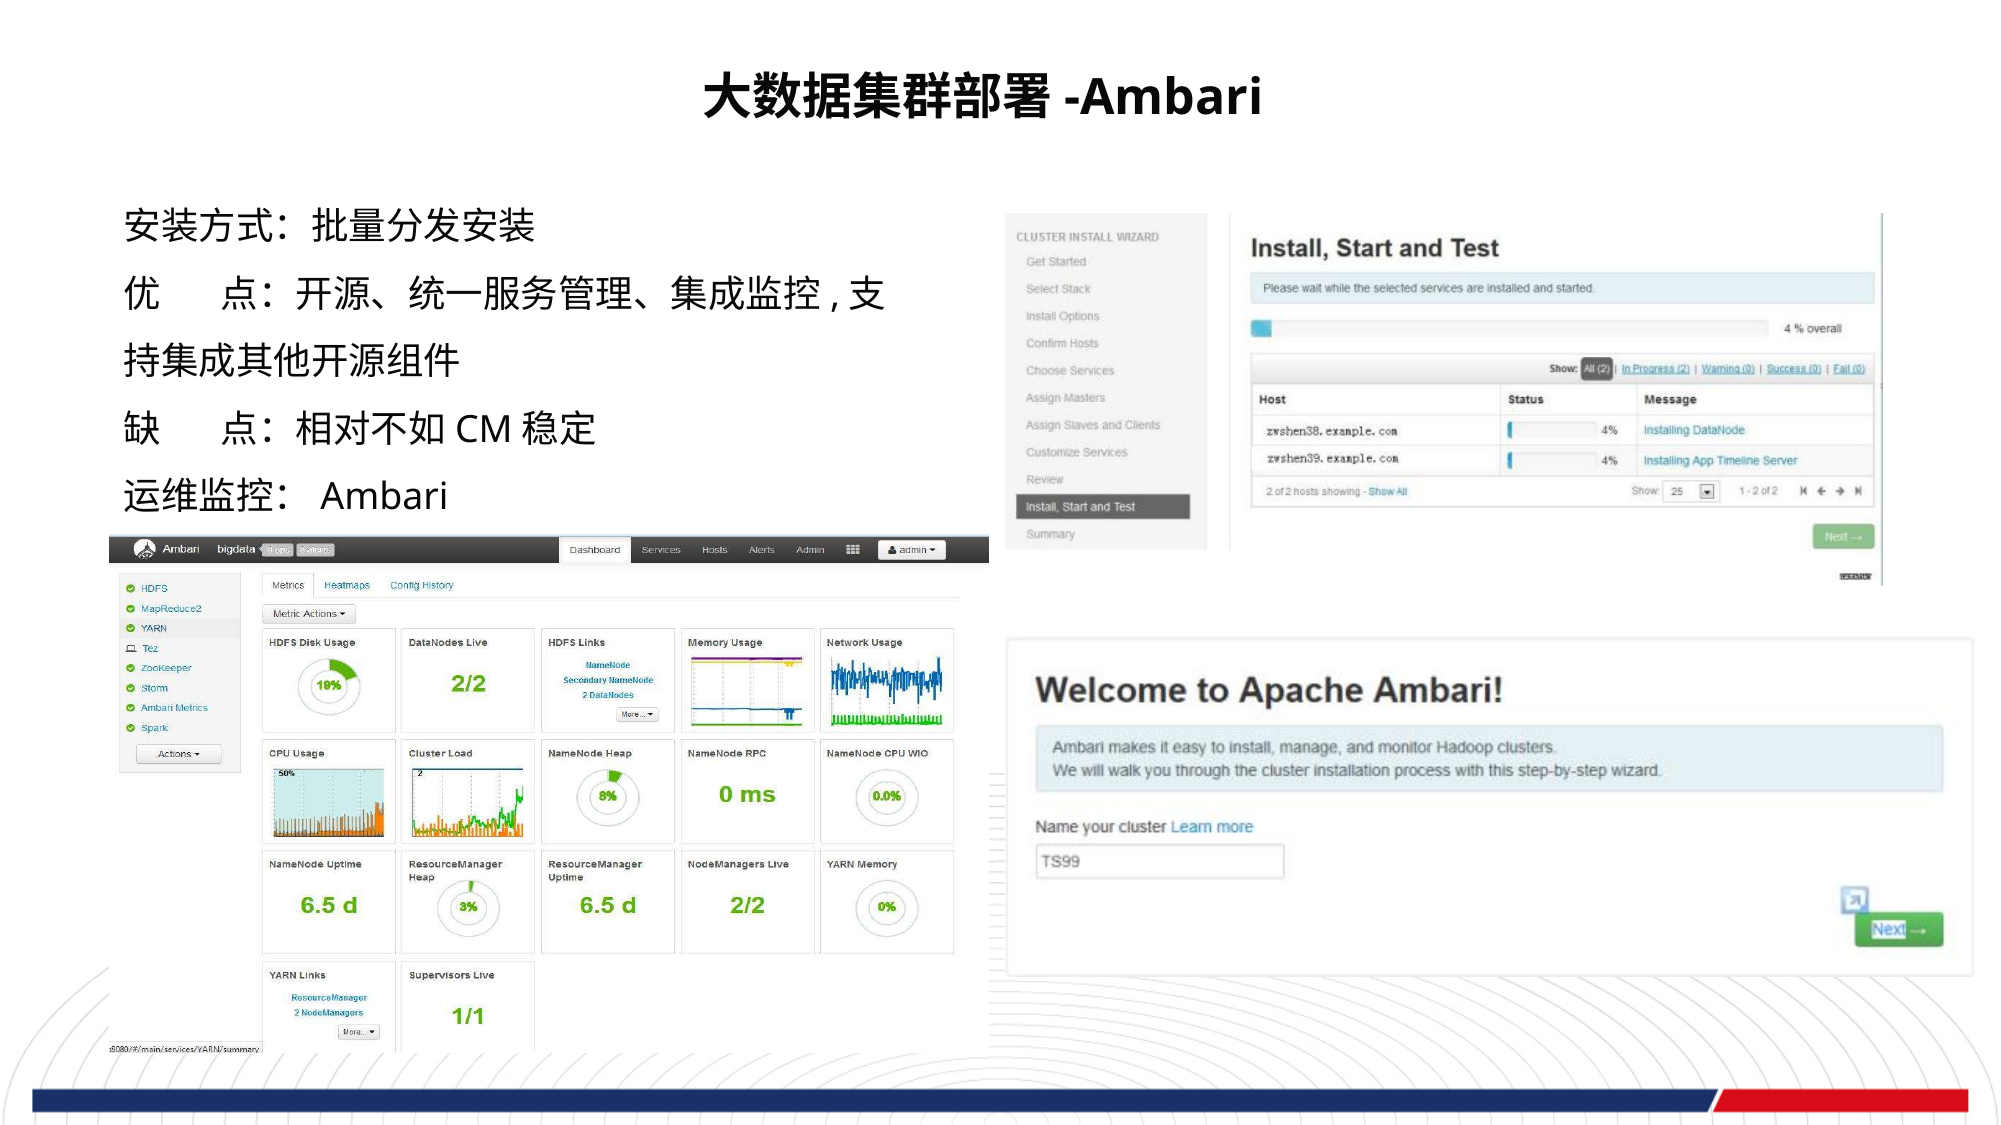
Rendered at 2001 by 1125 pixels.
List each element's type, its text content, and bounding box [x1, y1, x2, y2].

text_box 安装方式：批量分发安装 优 点：开源、统一服务管理、集成监控,支持集成其他开源组件 缺 点：相对不如CM稳定 运维监控：Ambari [109, 172, 928, 525]
picture [0, 0, 2001, 1125]
text_box 大数据集群部署-Ambari [136, 64, 1830, 167]
